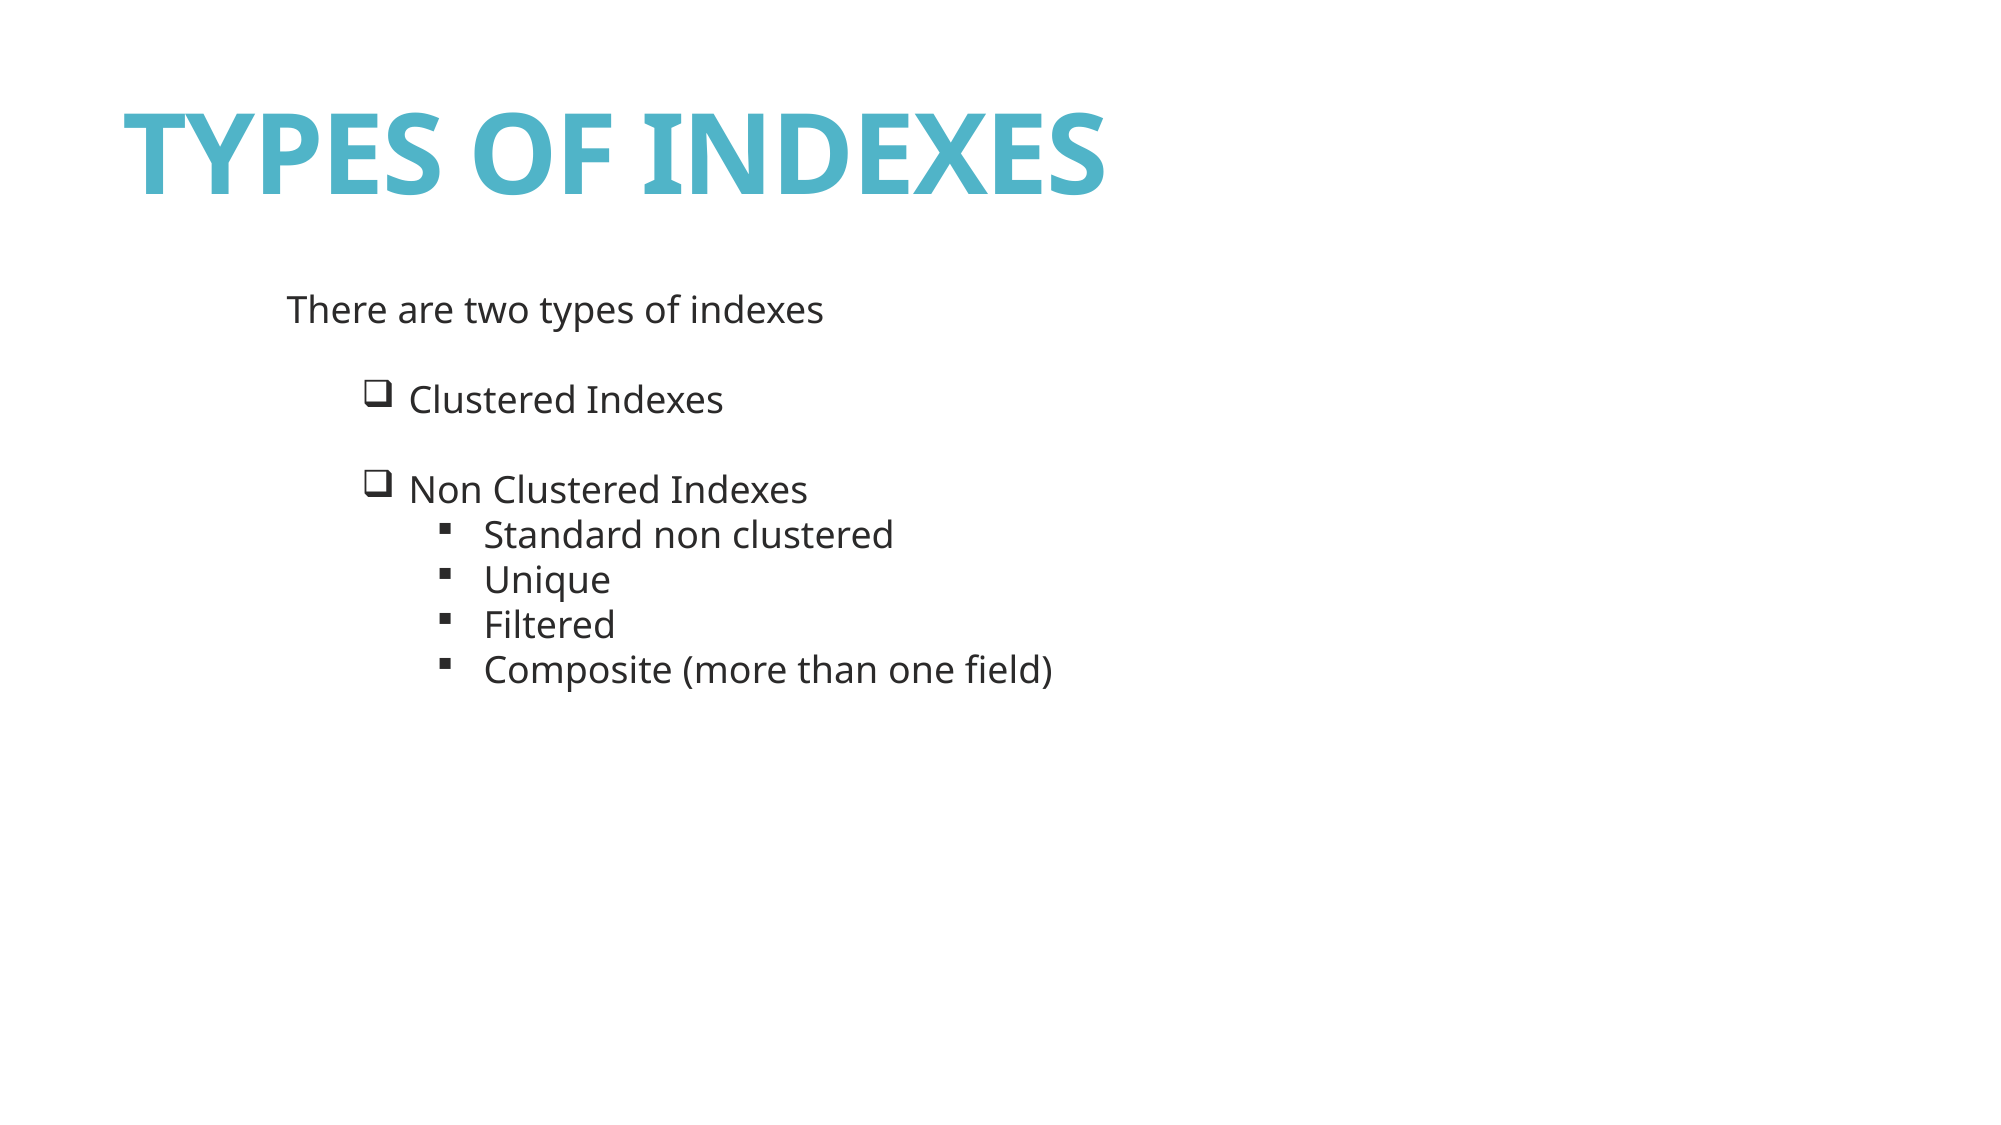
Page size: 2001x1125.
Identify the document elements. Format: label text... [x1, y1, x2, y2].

title TYPES OF INDEXES [107, 81, 1875, 238]
text_box There are two types of indexes Clustered Indexes Non Clustered Indexes Standard non clustered Unique Filtered Composite (more than one field) [271, 278, 1604, 699]
